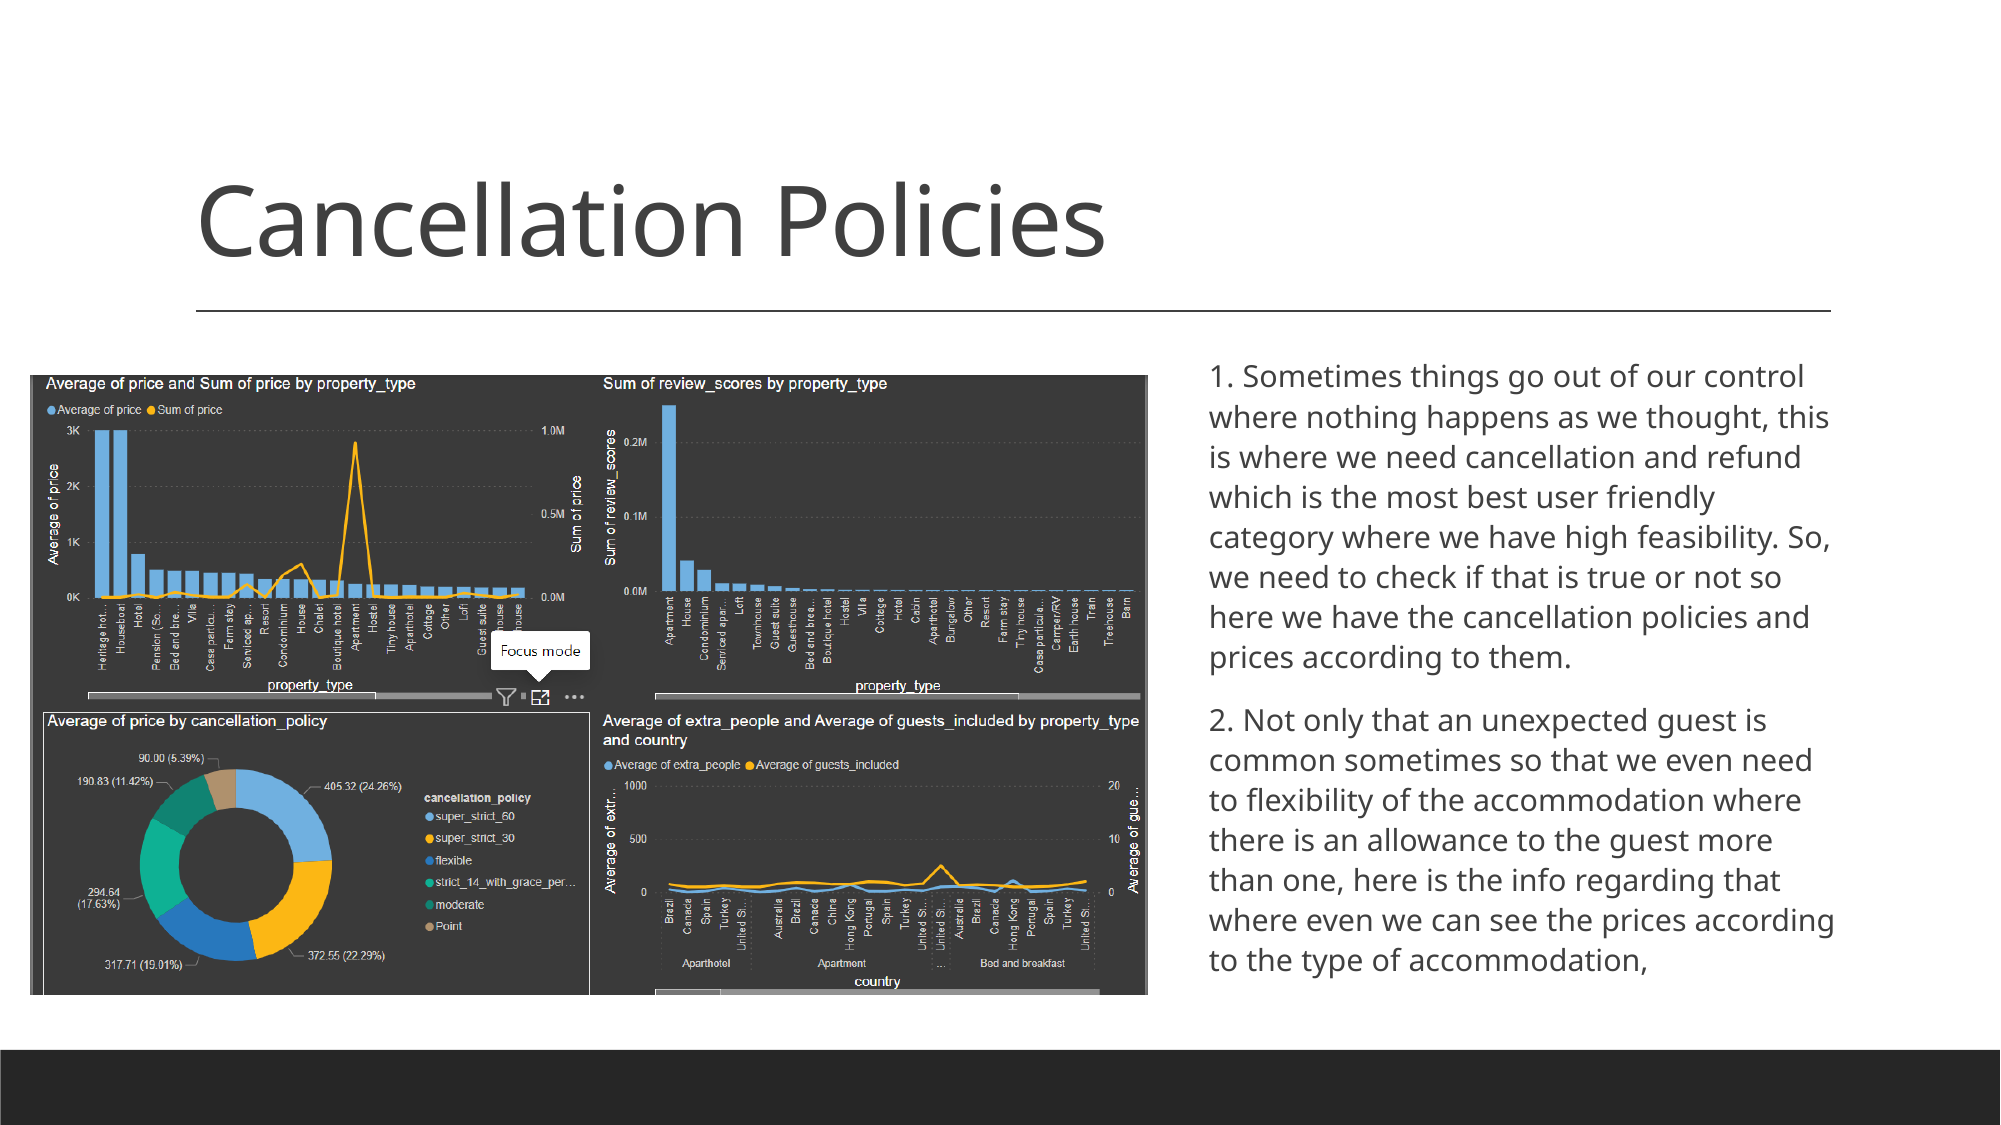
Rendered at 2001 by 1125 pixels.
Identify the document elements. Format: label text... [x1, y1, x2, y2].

list 1. Sometimes things go out of our control where nothing happens as we thought, this is where we need cancellation and refund which is the most best user friendly category where we have high feasibility. So, we need to check if that is true or not so here we have the cancellation policies and prices according to them. 2. Not only that an unexpected guest is common sometimes so that we even need to flexibility of the accommodation where there is an allowance to the guest more than one, here is the info regarding that where even we can see the prices according to the type of accommodation, [1195, 346, 1842, 995]
picture [29, 374, 1148, 995]
title Cancellation Policies [180, 47, 1830, 285]
